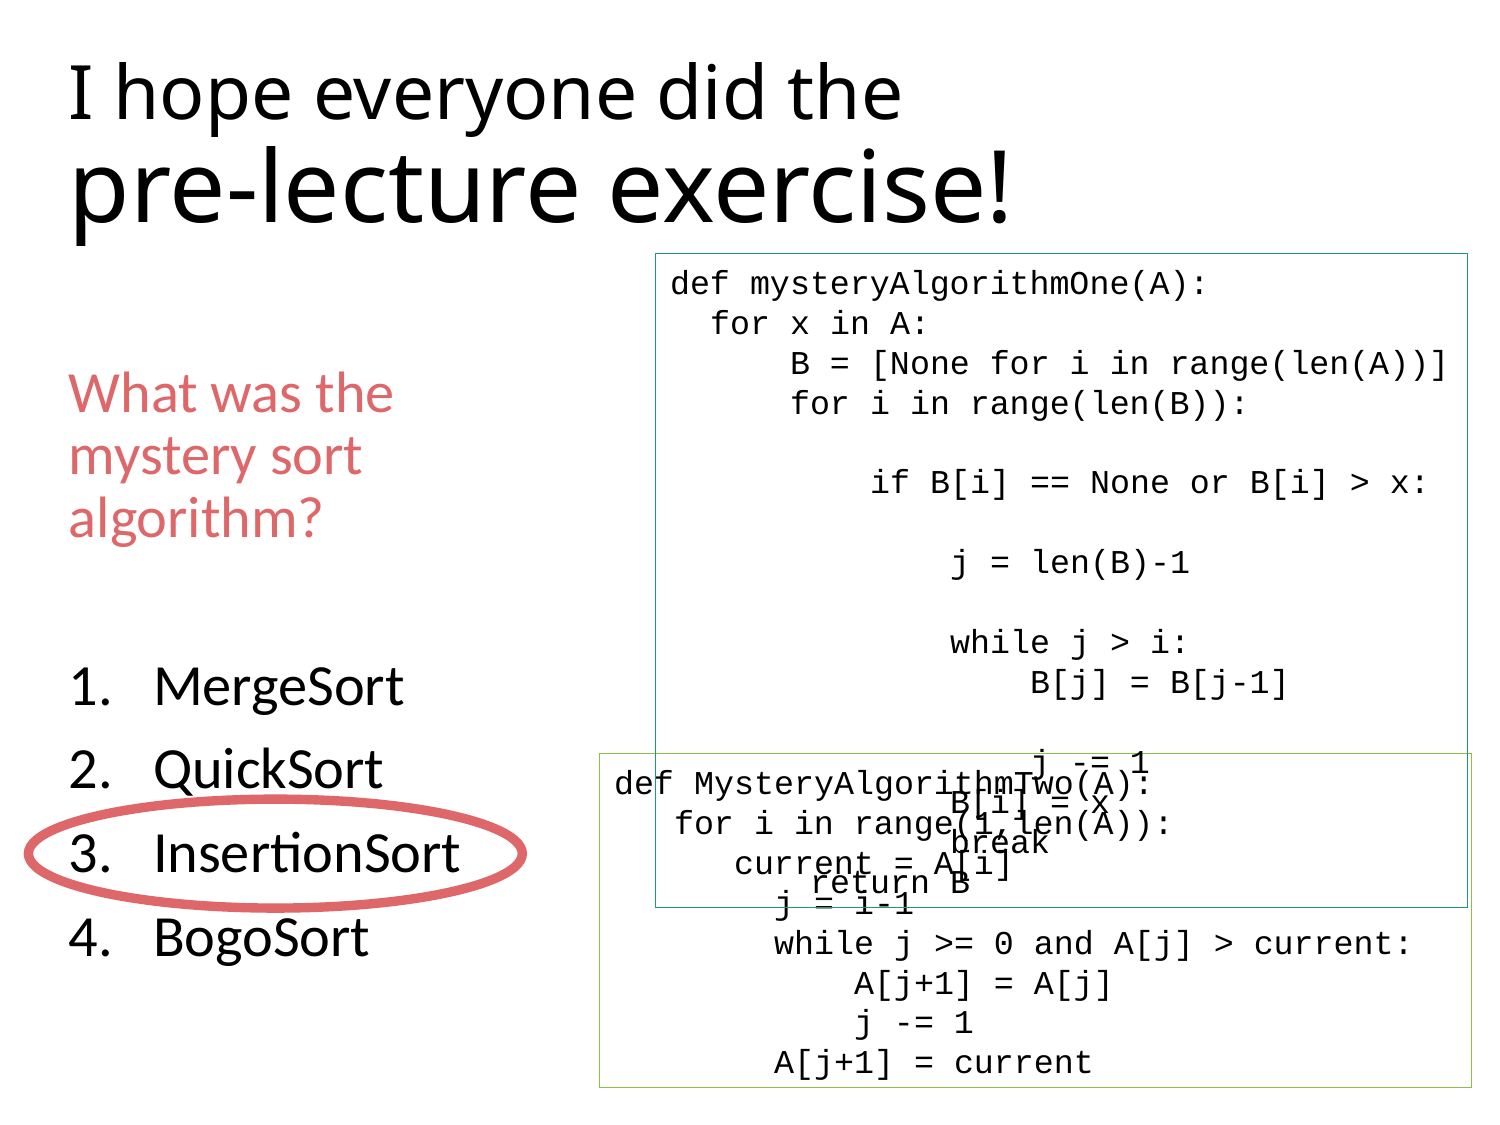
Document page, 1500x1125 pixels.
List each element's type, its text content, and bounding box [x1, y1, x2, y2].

title I hope everyone did the pre-lecture exercise! [53, 40, 1399, 258]
text_box def MysteryAlgorithmTwo(A): for i in range(1,len(A)): current = A[i] j = i-1 while j >= 0 and A[j] > current: A[j+1] = A[j] j -= 1 A[j+1] = current [599, 753, 1472, 1088]
text_box def mysteryAlgorithmOne(A): for x in A: B = [None for i in range(len(A))] for i in range(len(B)): if B[i] == None or B[i] > x: j = len(B)-1 while j > i: B[j] = B[j-1] j -= 1 B[i] = x break return B [655, 253, 1468, 908]
text_box [126, 568, 523, 800]
list What was the mystery sort algorithm? MergeSort QuickSort InsertionSort BogoSort [53, 354, 561, 1014]
text_box [27, 798, 524, 910]
